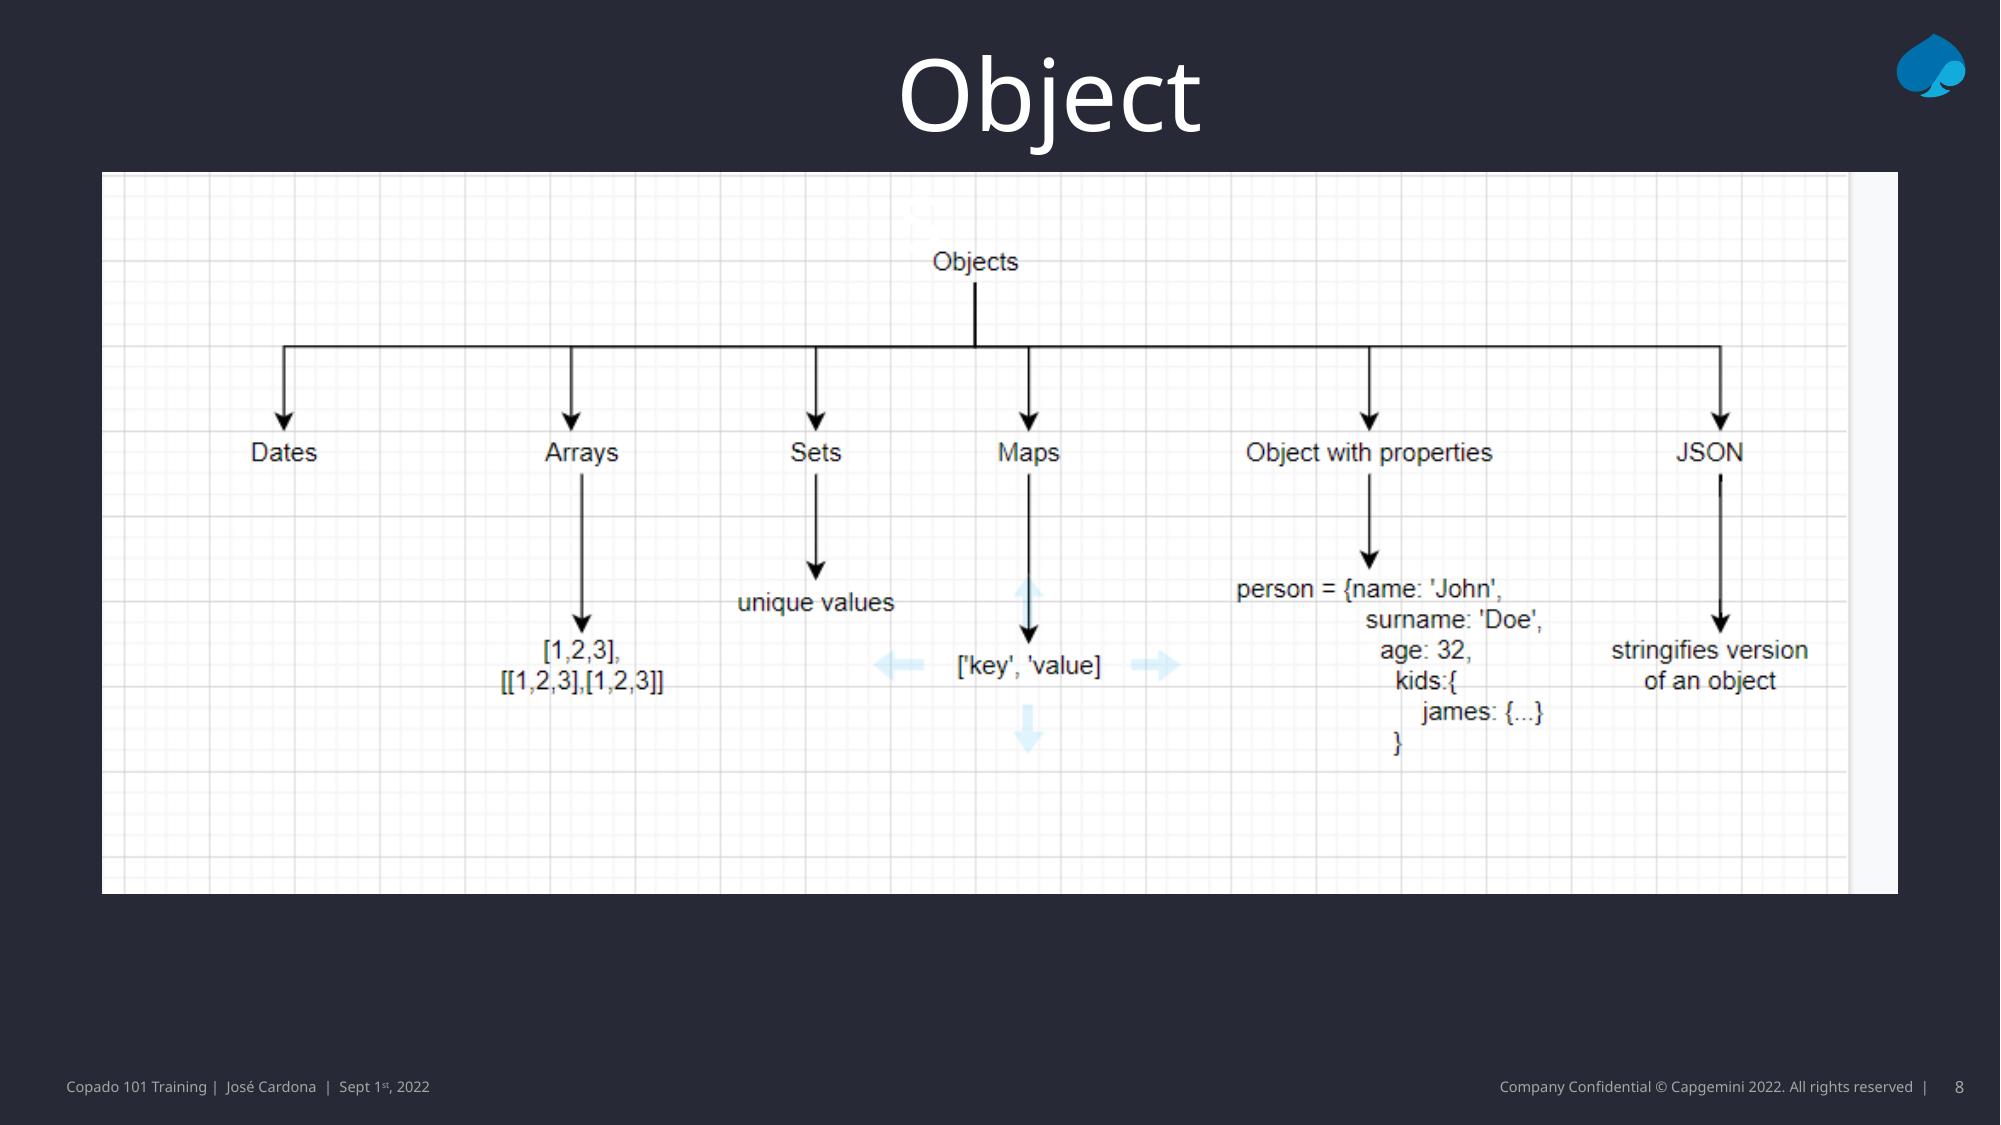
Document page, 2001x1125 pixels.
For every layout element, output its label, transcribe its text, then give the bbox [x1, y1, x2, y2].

picture [102, 172, 1898, 895]
text_box Objects [881, 24, 1264, 172]
